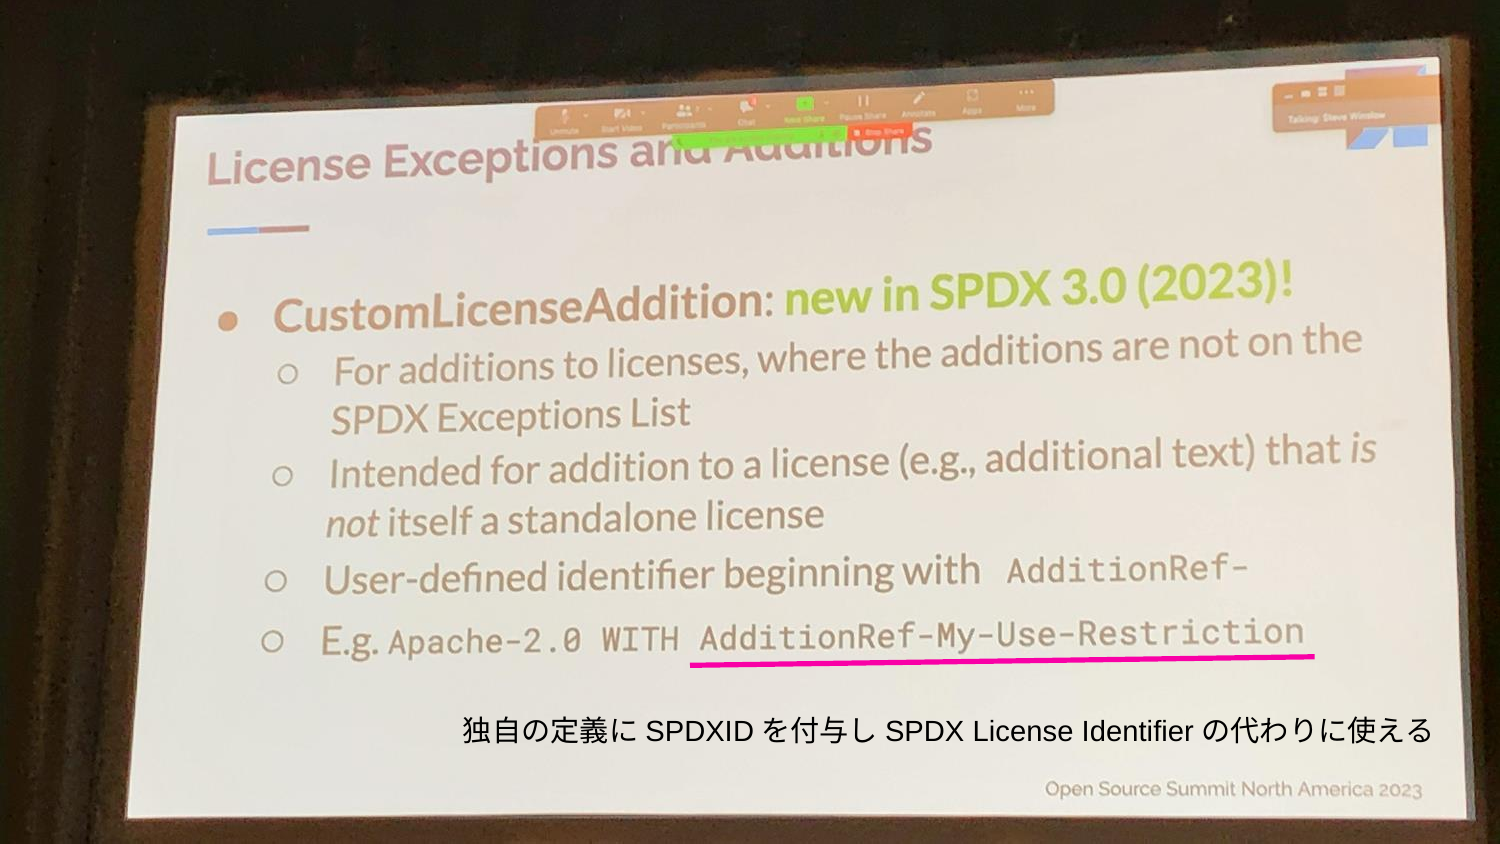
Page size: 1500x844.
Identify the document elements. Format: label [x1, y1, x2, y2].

picture [0, 0, 1500, 844]
text_box [689, 656, 1315, 666]
